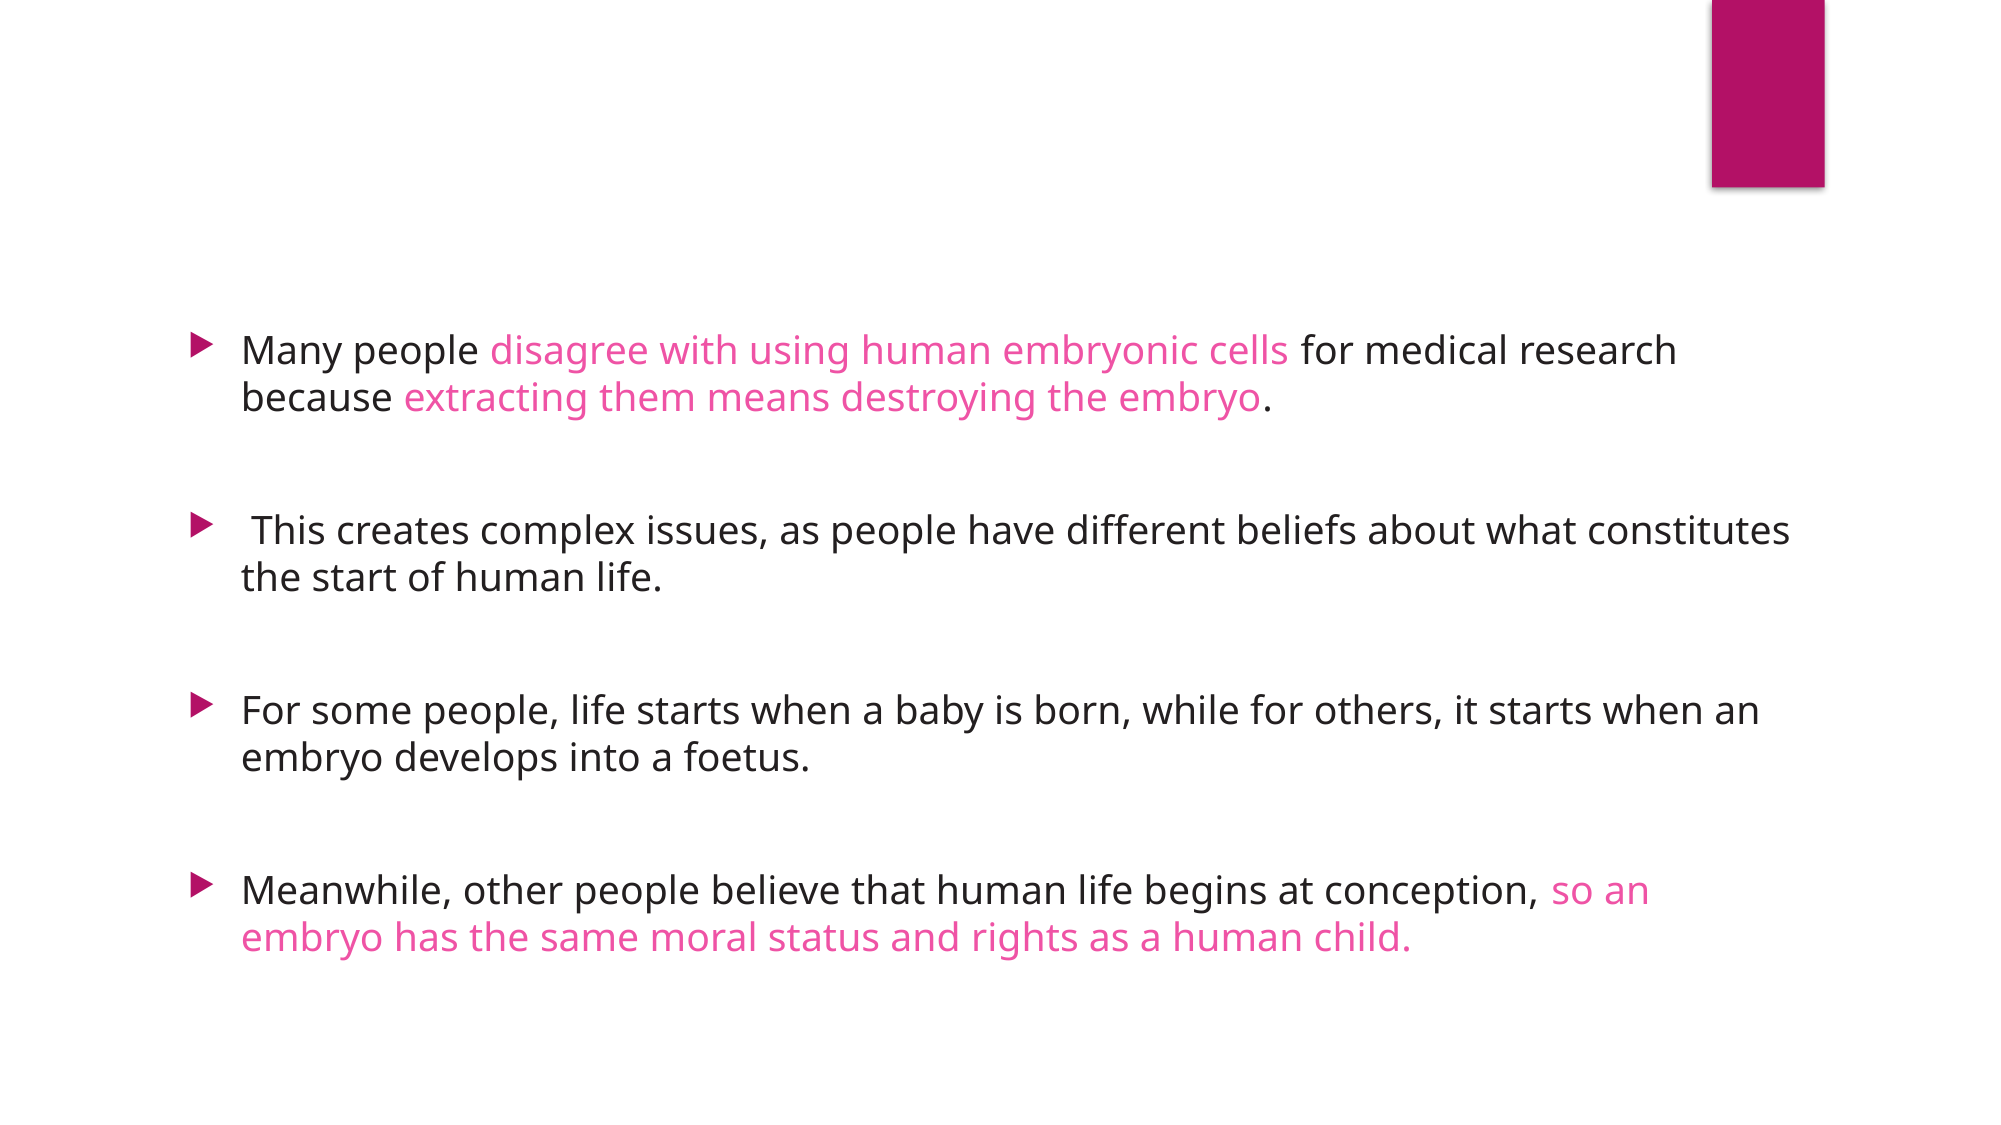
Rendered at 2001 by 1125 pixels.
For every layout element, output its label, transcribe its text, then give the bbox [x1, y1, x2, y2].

list Many people disagree with using human embryonic cells for medical research because extracting them means destroying the embryo. This creates complex issues, as people have different beliefs about what constitutes the start of human life. For some people, life starts when a baby is born, while for others, it starts when an embryo develops into a foetus. Meanwhile, other people believe that human life begins at conception, so an embryo has the same moral status and rights as a human child. [172, 317, 1815, 969]
